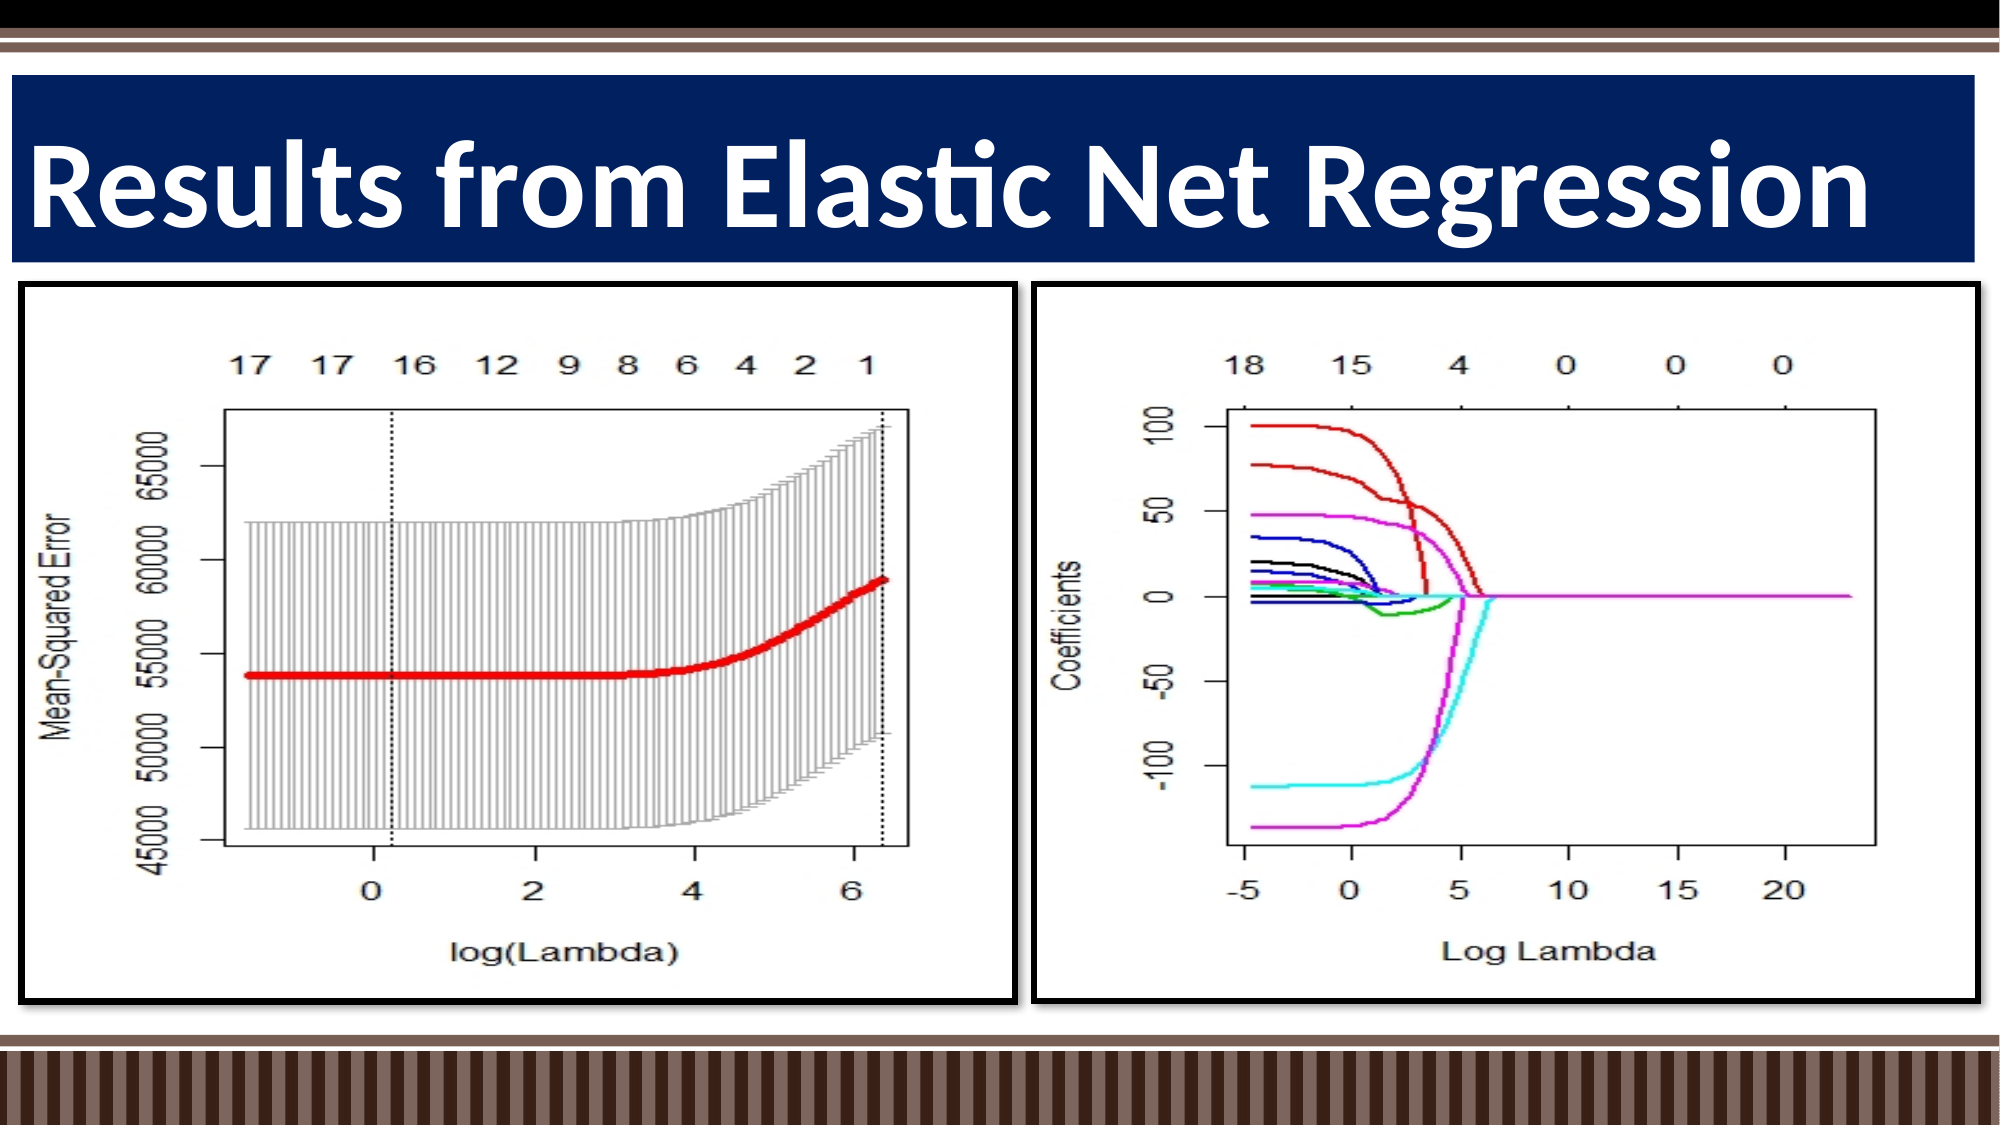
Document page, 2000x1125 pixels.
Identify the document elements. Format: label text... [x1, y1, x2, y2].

title Results from Elastic Net Regression [12, 75, 1975, 263]
picture [24, 287, 1013, 999]
picture [1037, 287, 1975, 999]
